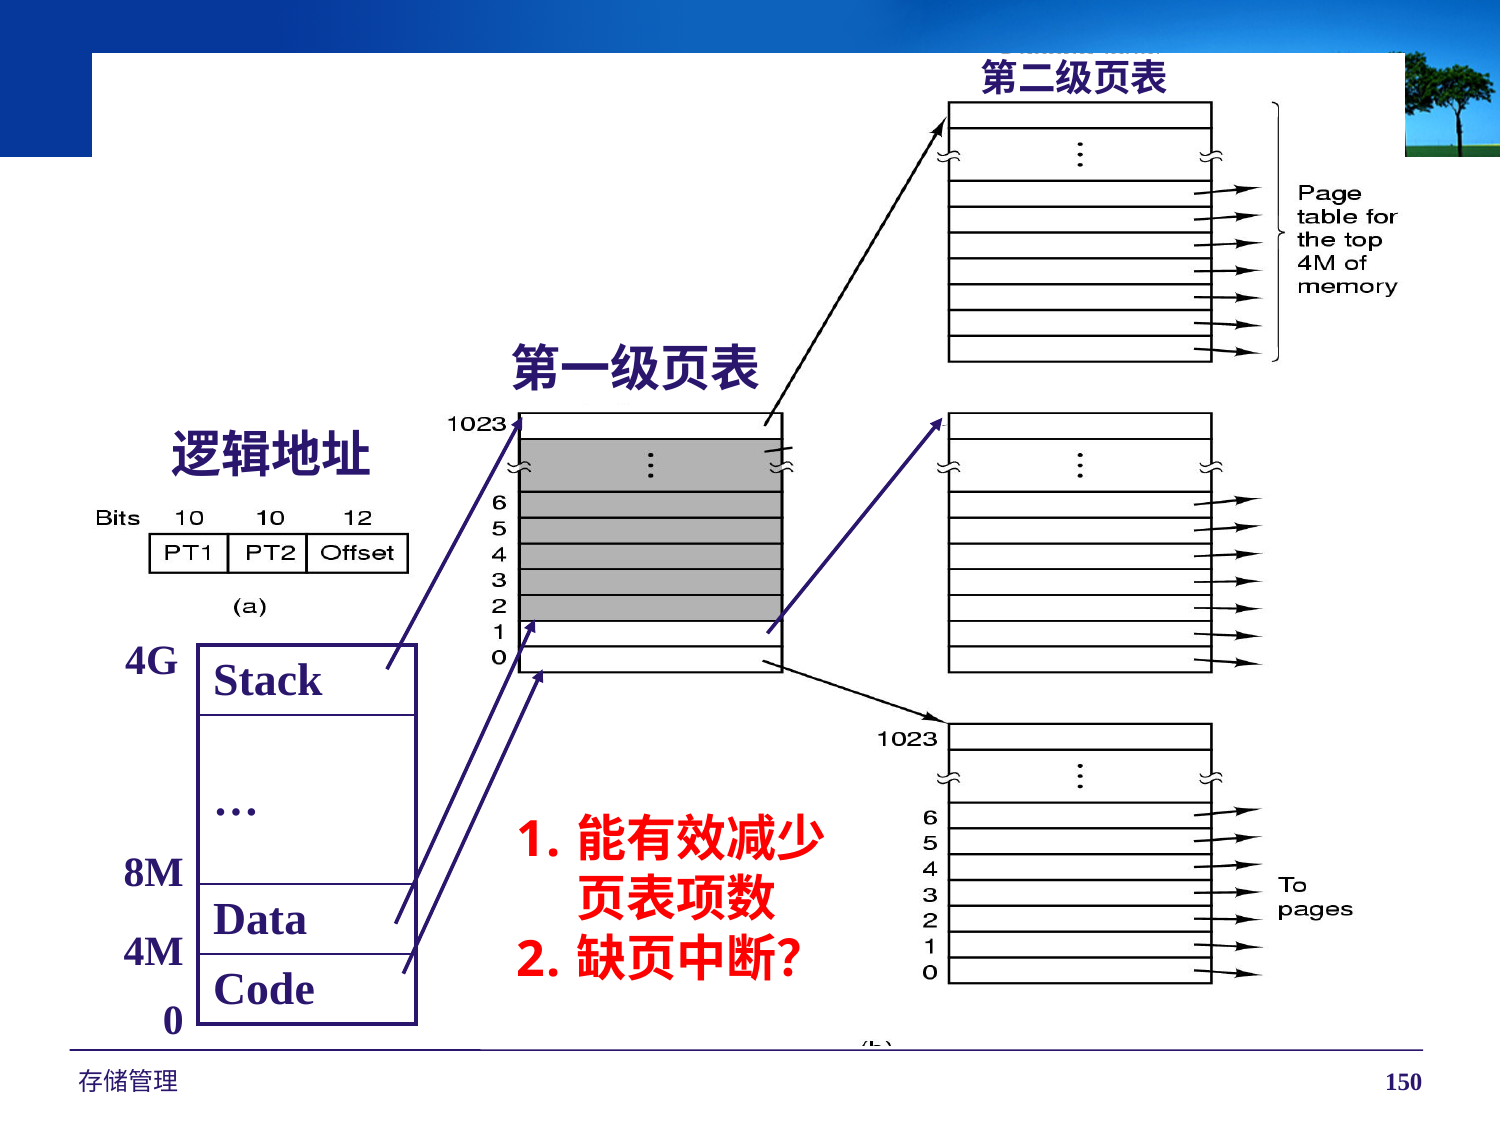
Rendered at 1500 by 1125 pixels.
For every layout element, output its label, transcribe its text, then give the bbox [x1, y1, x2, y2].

footer 150 [962, 1057, 1438, 1095]
slide_number 存储管理 [63, 1057, 414, 1095]
picture [0, 0, 1500, 1047]
